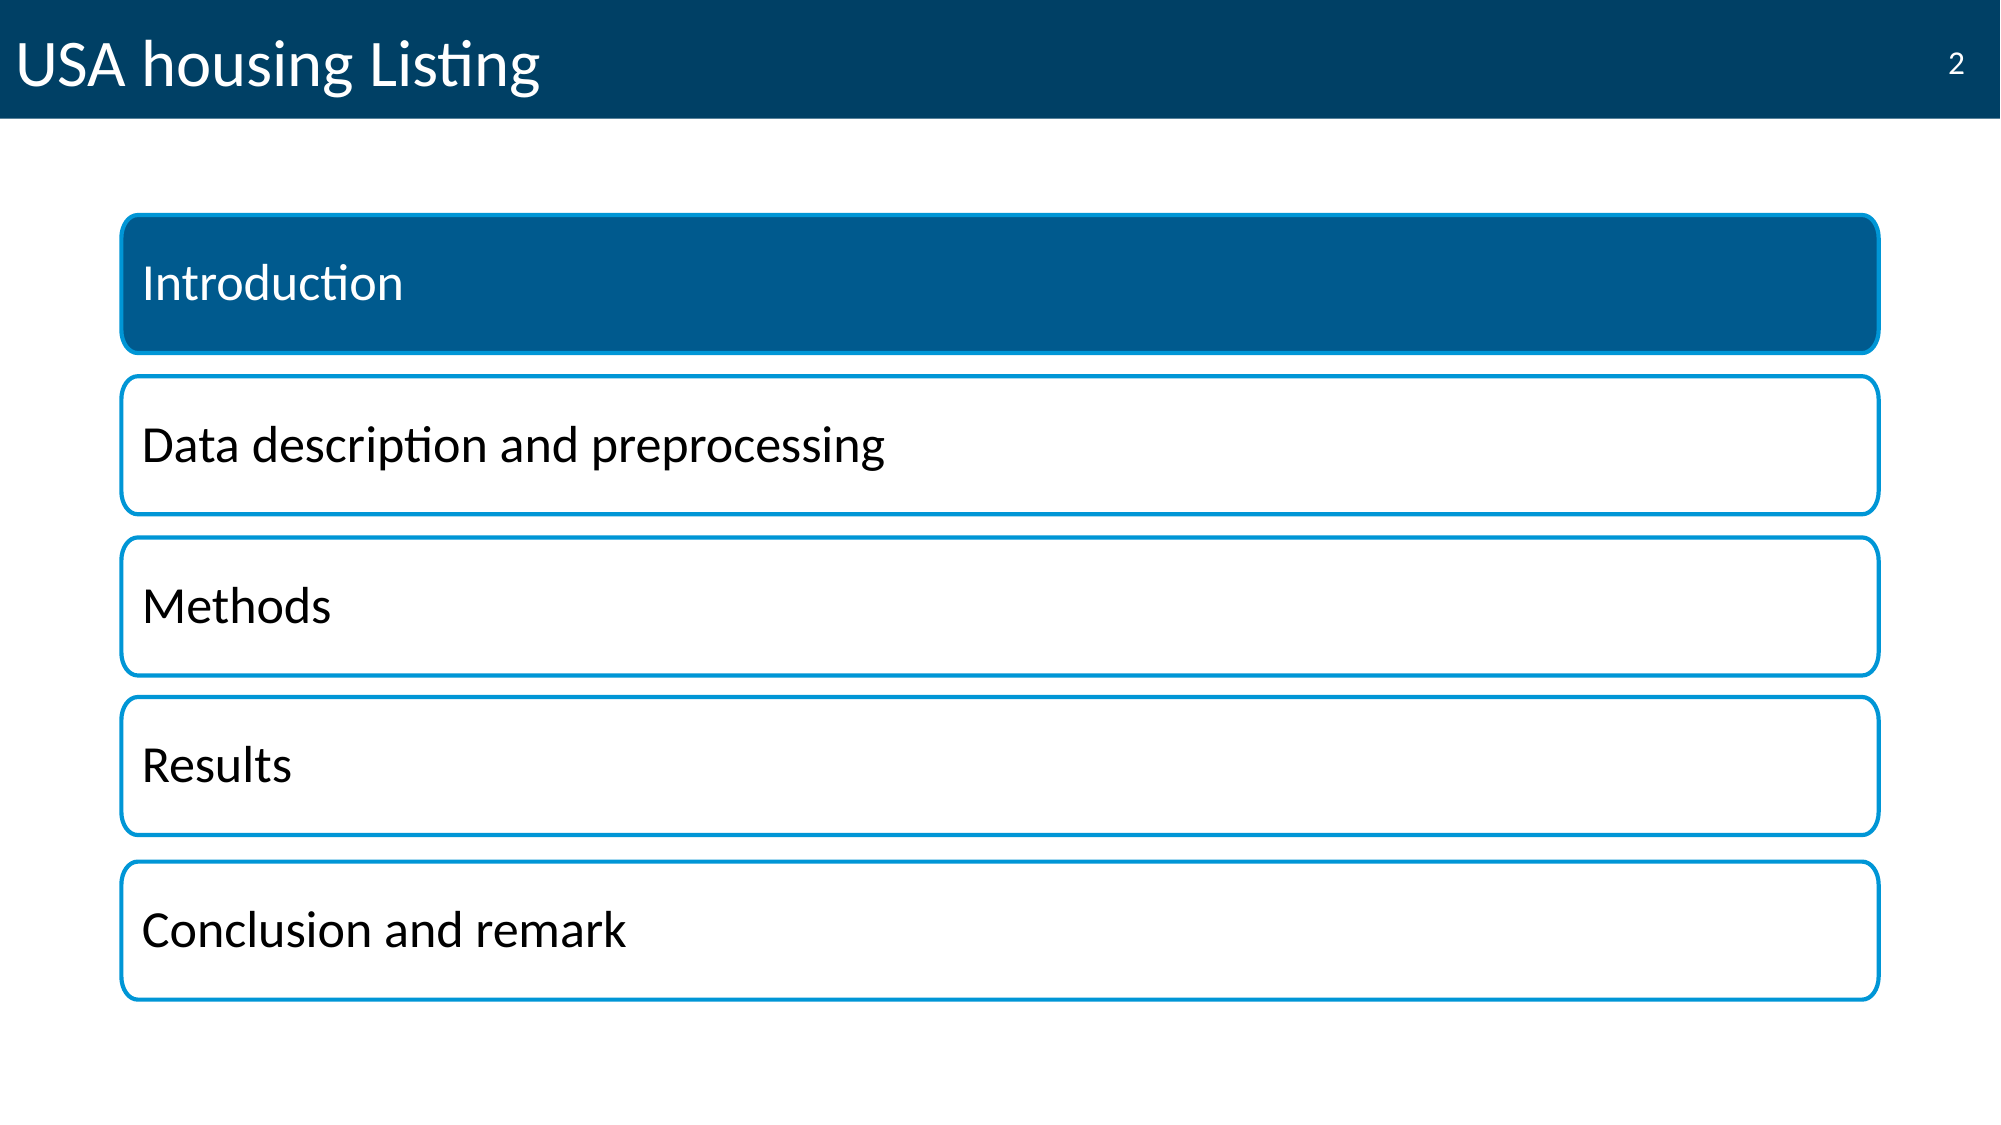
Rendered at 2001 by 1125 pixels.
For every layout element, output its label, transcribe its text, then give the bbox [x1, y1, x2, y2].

text_box Results [119, 694, 1881, 838]
slide_number 2 [1914, 29, 1980, 93]
text_box Methods [119, 535, 1881, 678]
title USA housing Listing [0, 25, 1863, 105]
text_box Conclusion and remark [119, 859, 1881, 1002]
text_box Data description and preprocessing [119, 374, 1881, 517]
text_box Introduction [119, 212, 1881, 356]
